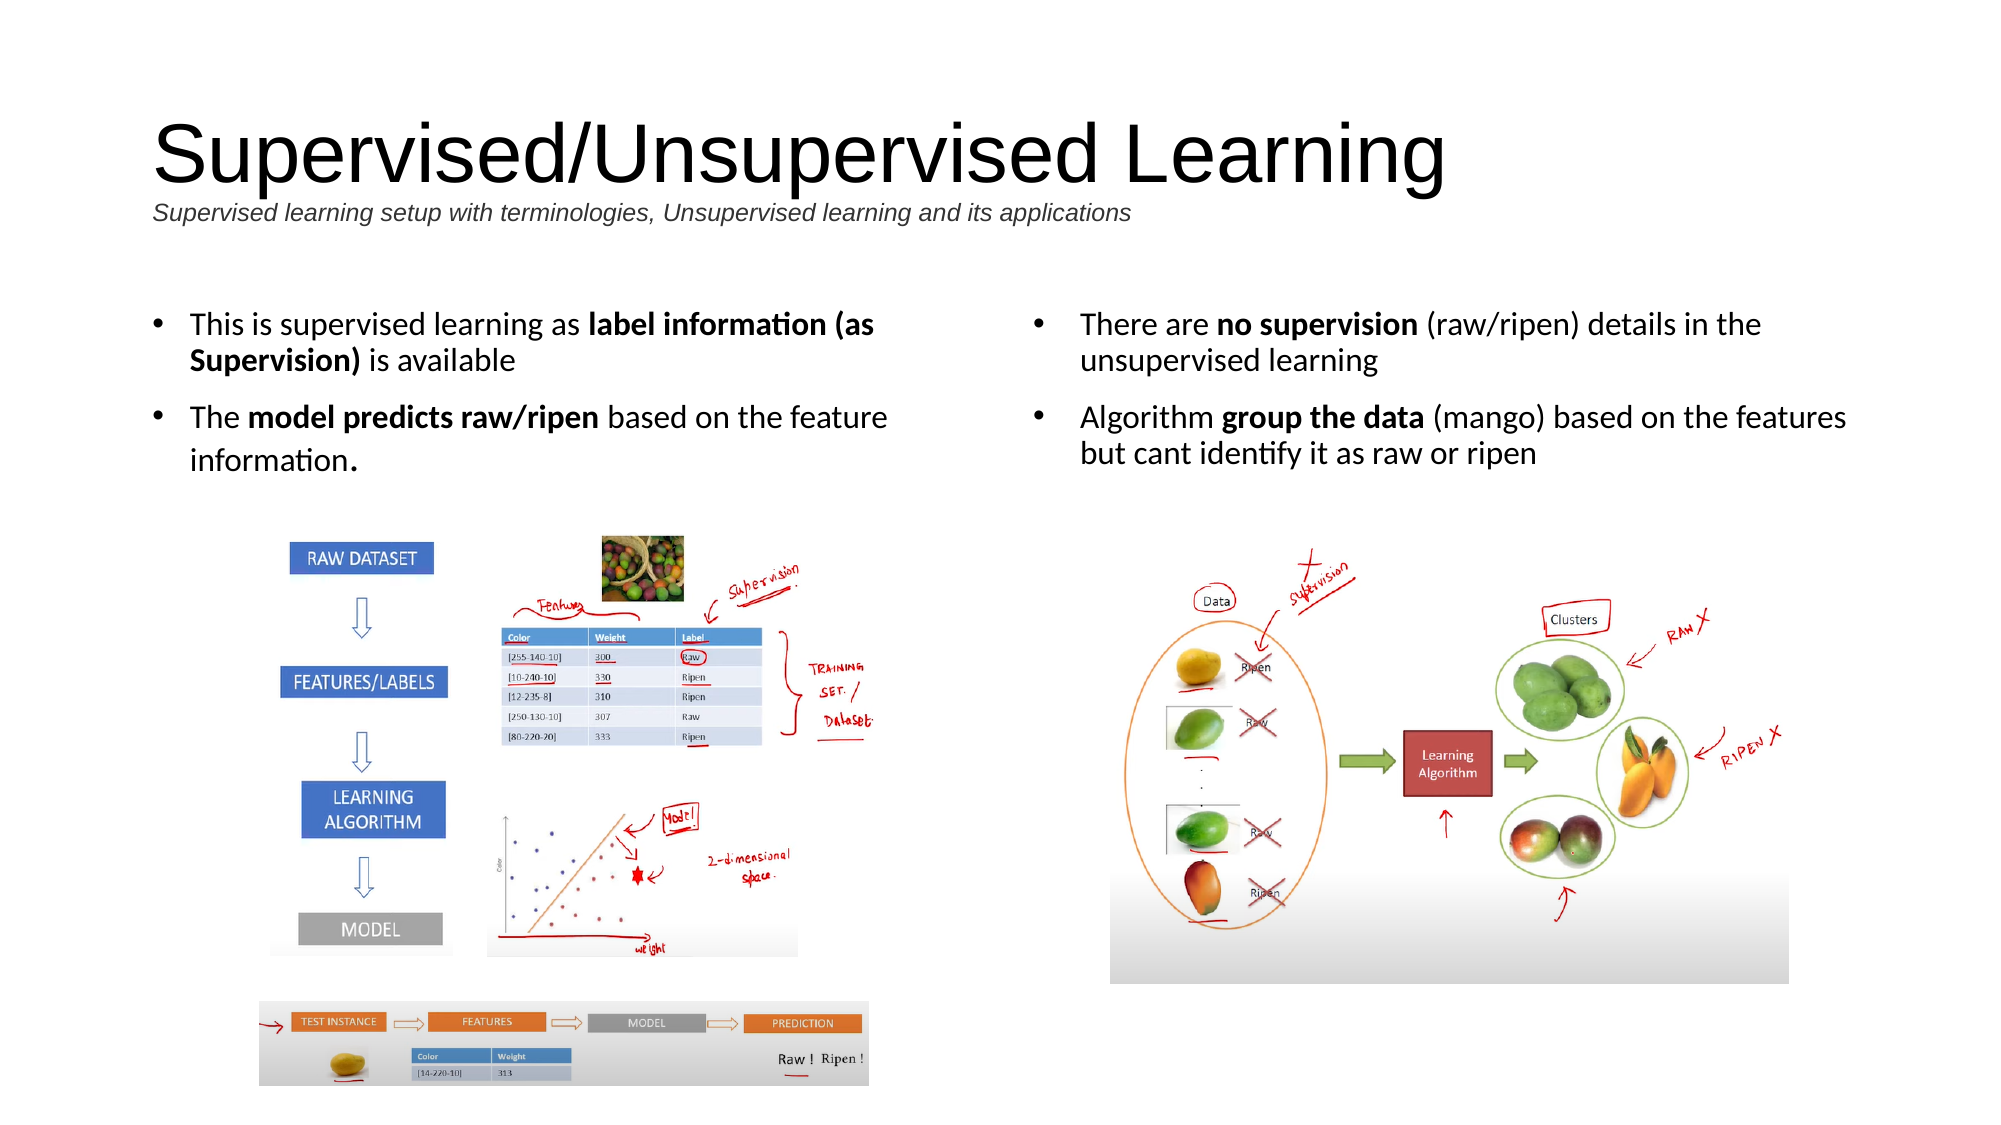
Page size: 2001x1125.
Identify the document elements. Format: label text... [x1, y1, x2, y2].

title Supervised/Unsupervised Learning Supervised learning setup with terminologies, Unsupervised learning and its applications [137, 59, 1863, 278]
picture [1109, 536, 1789, 984]
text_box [259, 525, 878, 1086]
list This is supervised learning as label information (as Supervision) is available The model predicts raw/ripen based on the feature information. [137, 299, 1000, 1014]
text_box There are no supervision (raw/ripen) details in the unsupervised learning Algorithm group the data (mango) based on the features but cant identify it as raw or ripen [1018, 299, 1881, 485]
